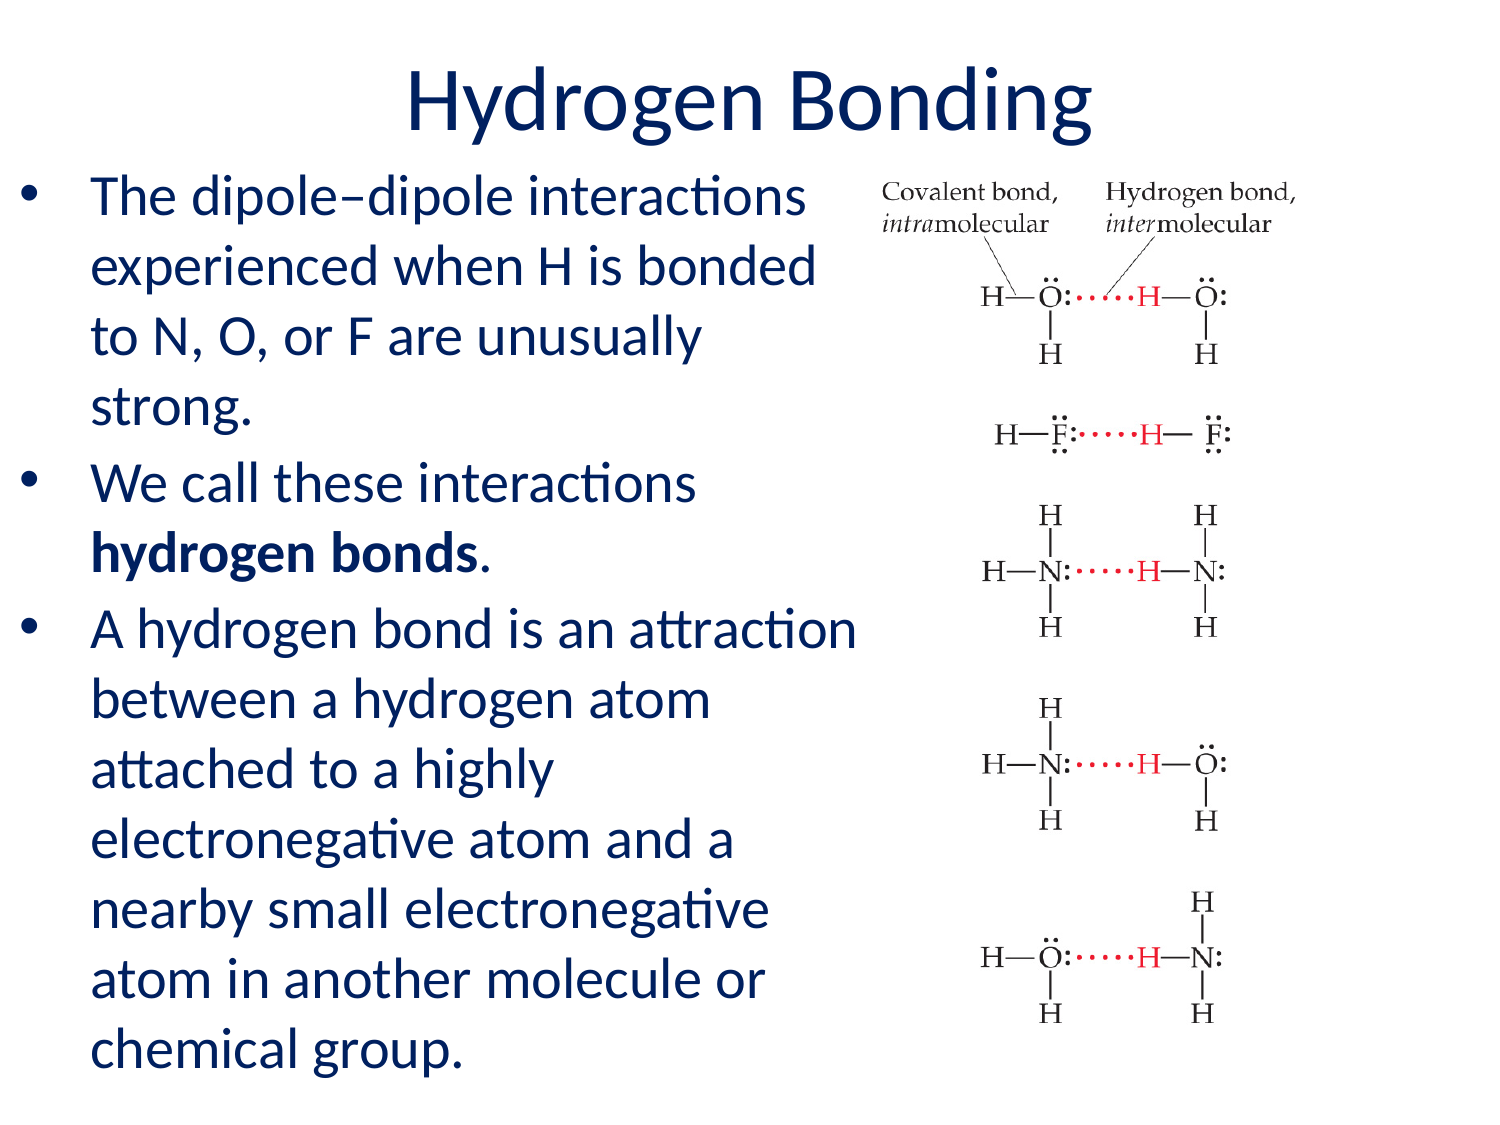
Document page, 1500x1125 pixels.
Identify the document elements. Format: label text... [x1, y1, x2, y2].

list The dipole–dipole interactions experienced when H is bonded to N, O, or F are unusually strong. We call these interactions hydrogen bonds. A hydrogen bond is an attraction between a hydrogen atom attached to a highly electronegative atom and a nearby small electronegative atom in another molecule or chemical group. [0, 149, 875, 1100]
picture [874, 174, 1302, 1026]
title Hydrogen Bonding [112, 0, 1388, 188]
